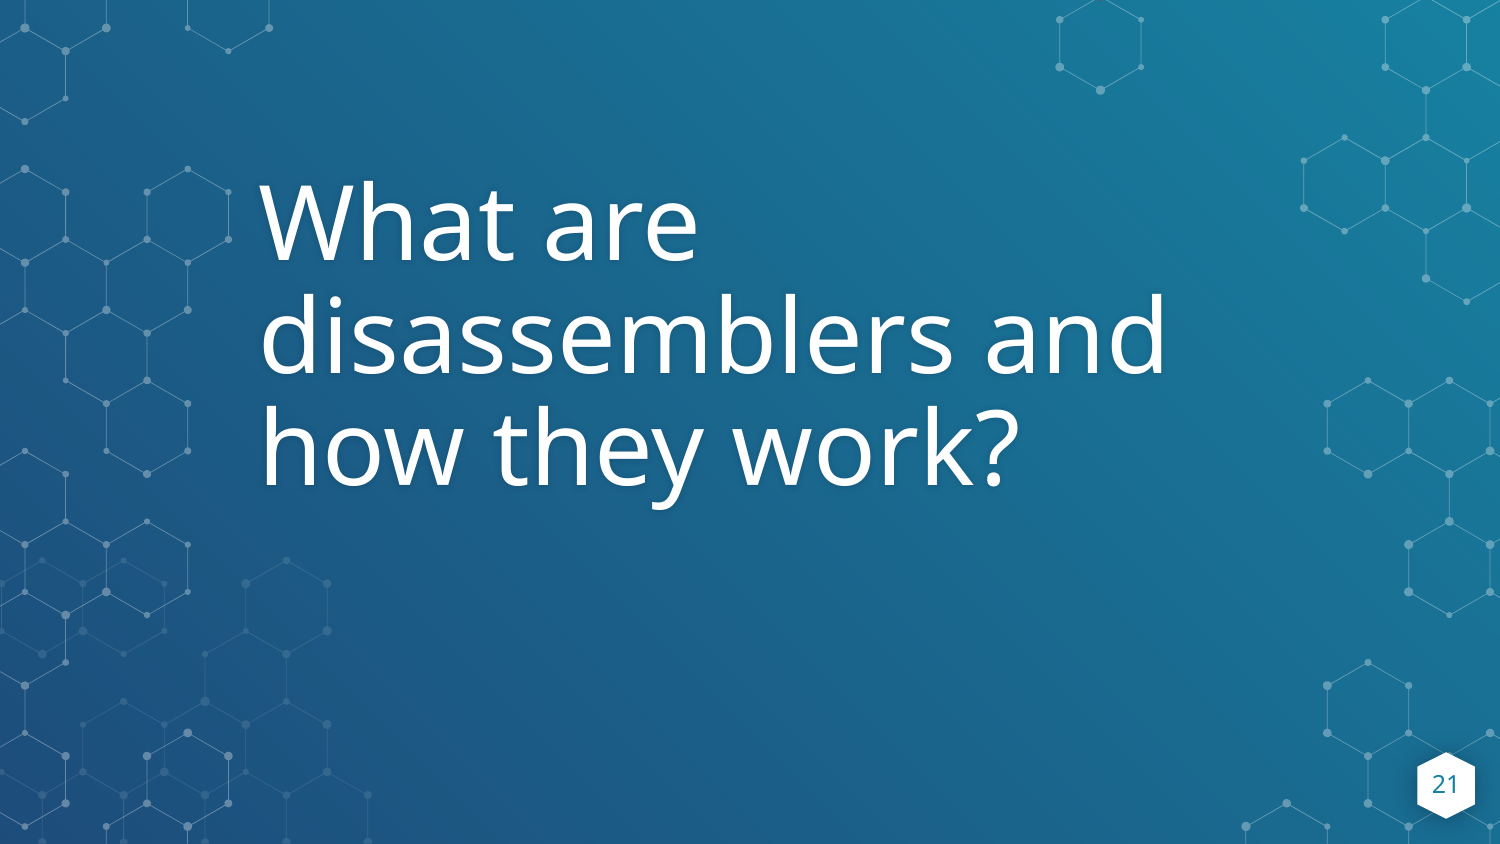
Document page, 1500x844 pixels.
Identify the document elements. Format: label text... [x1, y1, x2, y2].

slide_number ‹#› [1417, 752, 1475, 819]
title What are disassemblers and how they work? [258, 215, 1363, 464]
